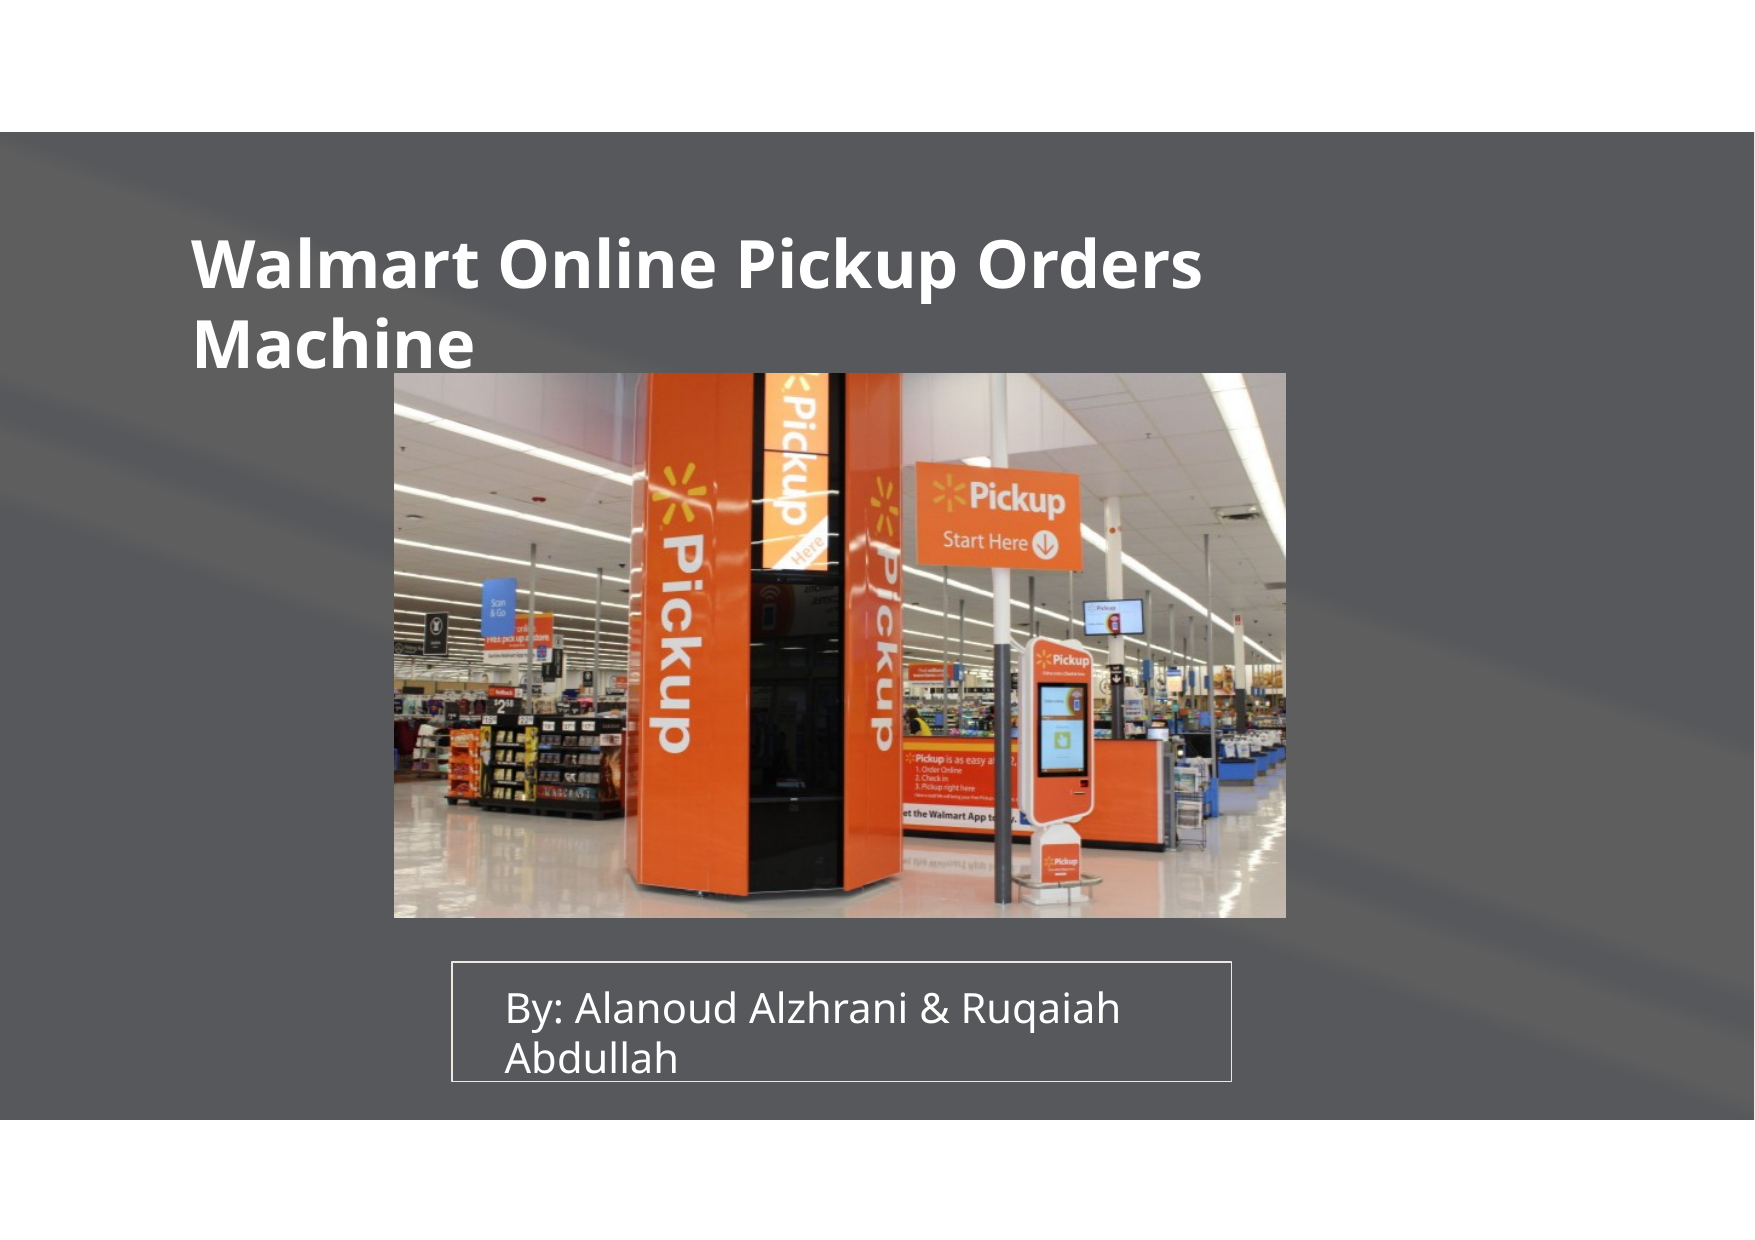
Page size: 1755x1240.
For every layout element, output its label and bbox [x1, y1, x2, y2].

picture [0, 132, 1755, 1120]
